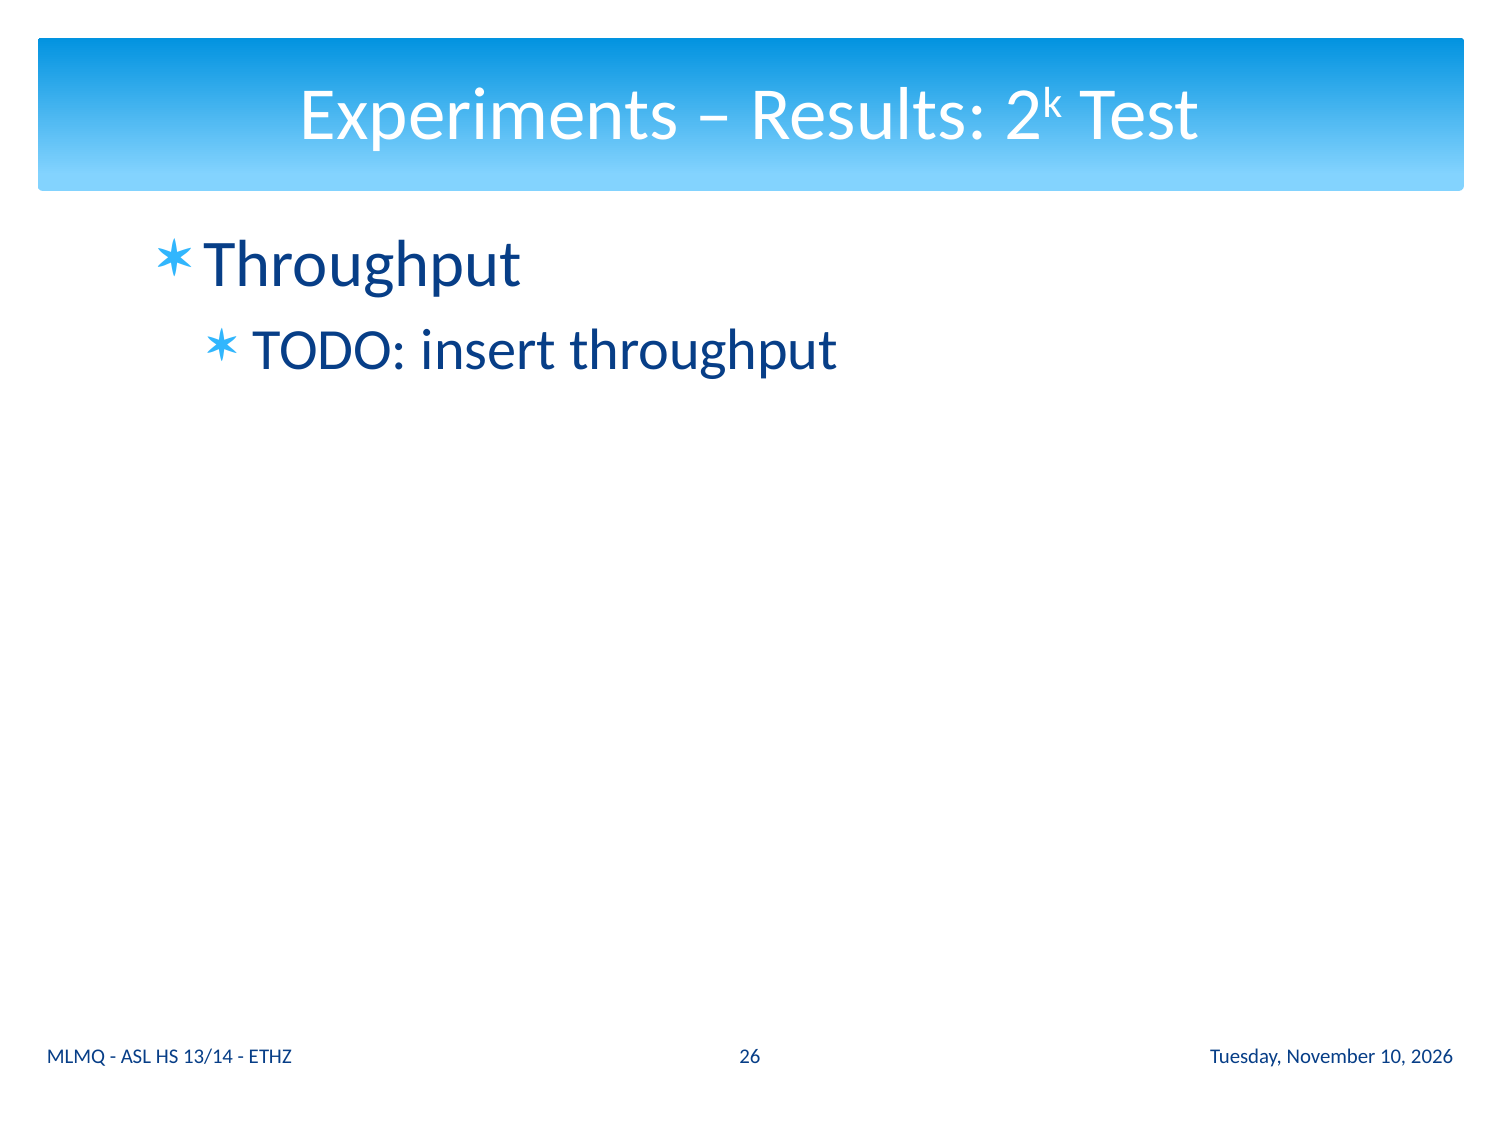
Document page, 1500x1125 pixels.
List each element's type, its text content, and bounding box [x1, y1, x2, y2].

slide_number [847, 1025, 1469, 1086]
footer MLMQ - ASL HS 13/14 - ETHZ [31, 1025, 653, 1086]
title Experiments – Results: 2k Test [75, 6, 1425, 213]
list Throughput TODO: insert throughput [143, 212, 1359, 1005]
slide_number 26 [654, 1025, 846, 1086]
